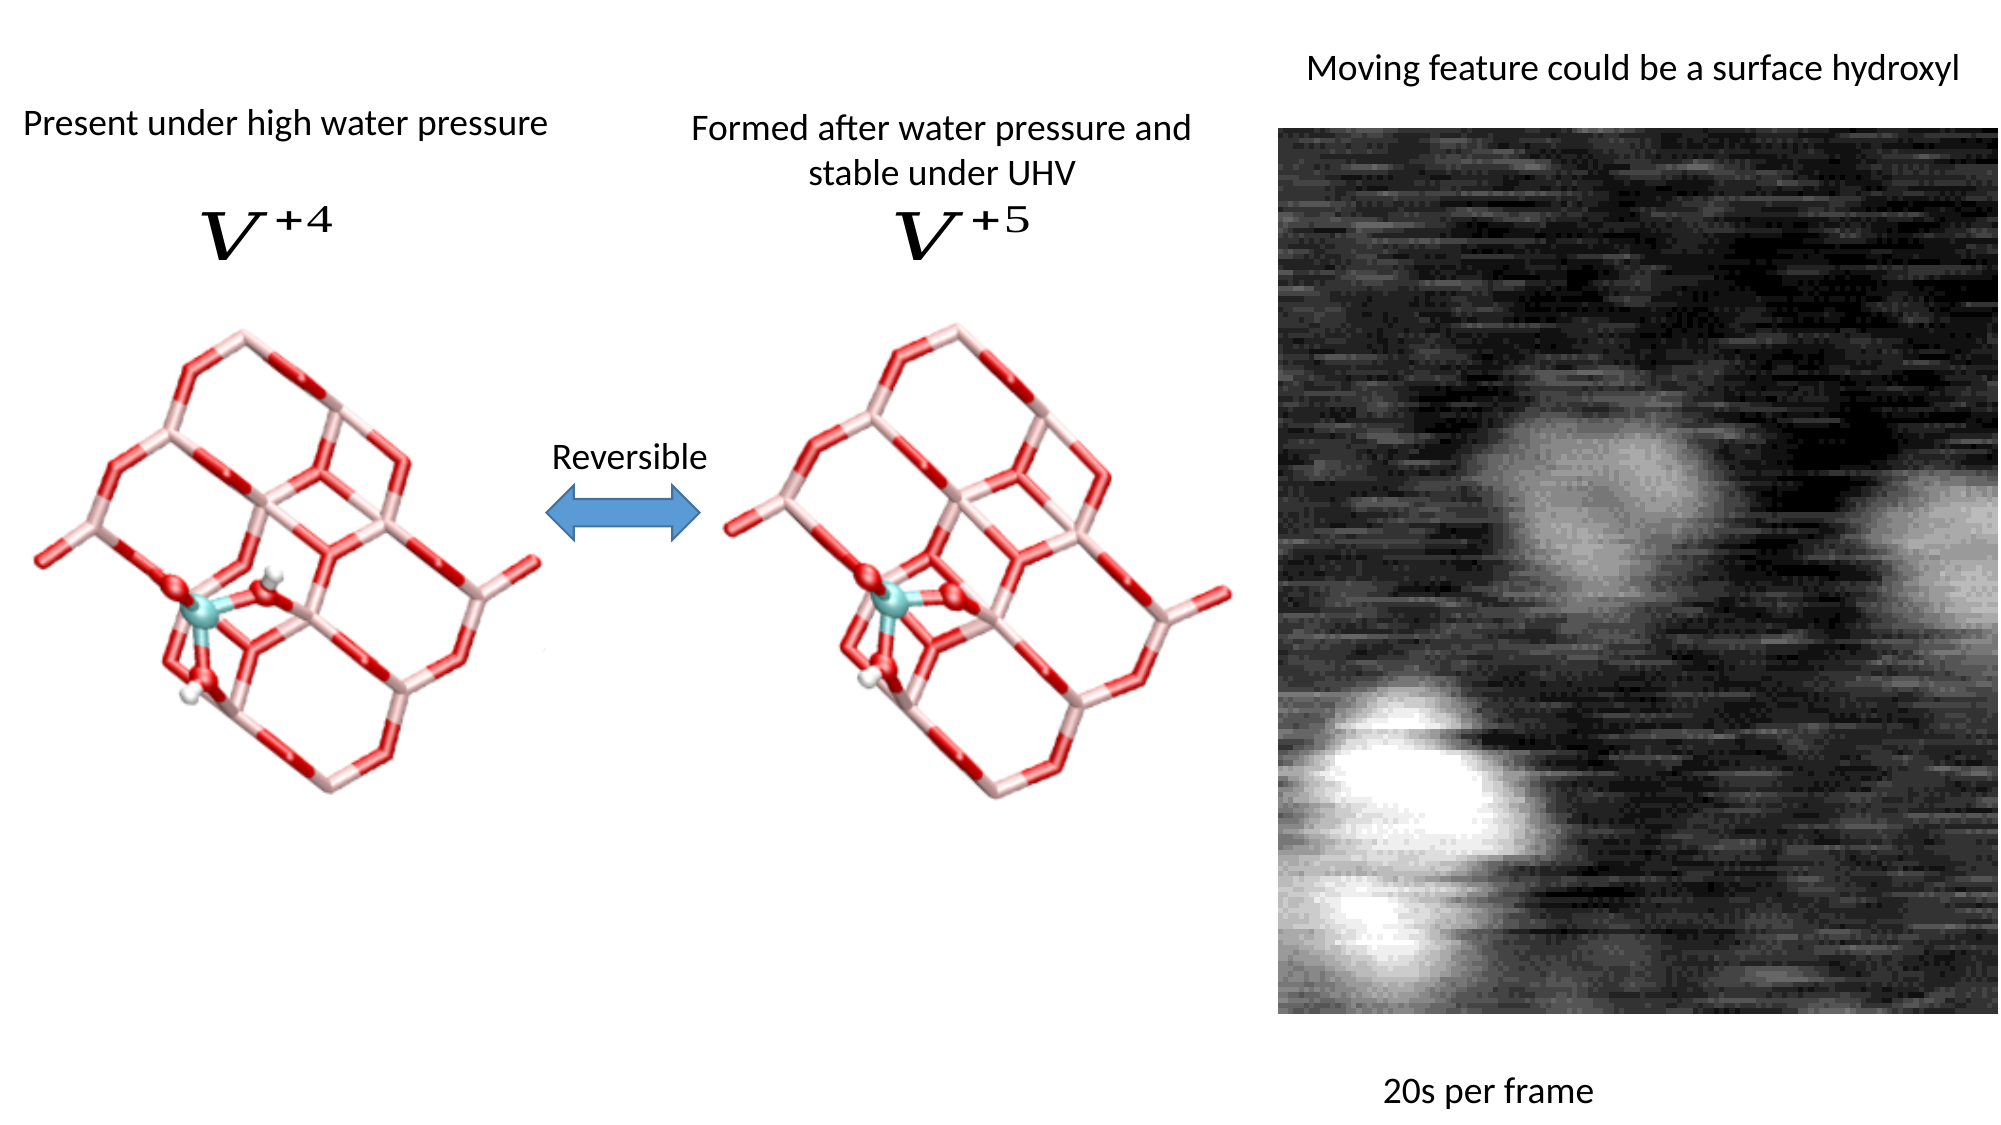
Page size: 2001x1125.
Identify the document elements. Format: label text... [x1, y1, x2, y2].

text_box Formed after water pressure and stable under UHV [658, 95, 1226, 201]
picture [720, 375, 1213, 739]
text_box 20s per frame [1368, 1059, 1931, 1119]
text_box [1277, 127, 1998, 1015]
text_box Moving feature could be a surface hydroxyl [1291, 35, 1998, 96]
text_box Present under high water pressure [8, 90, 576, 151]
picture [45, 389, 538, 759]
text_box Reversible [538, 424, 720, 485]
text_box [544, 482, 702, 543]
